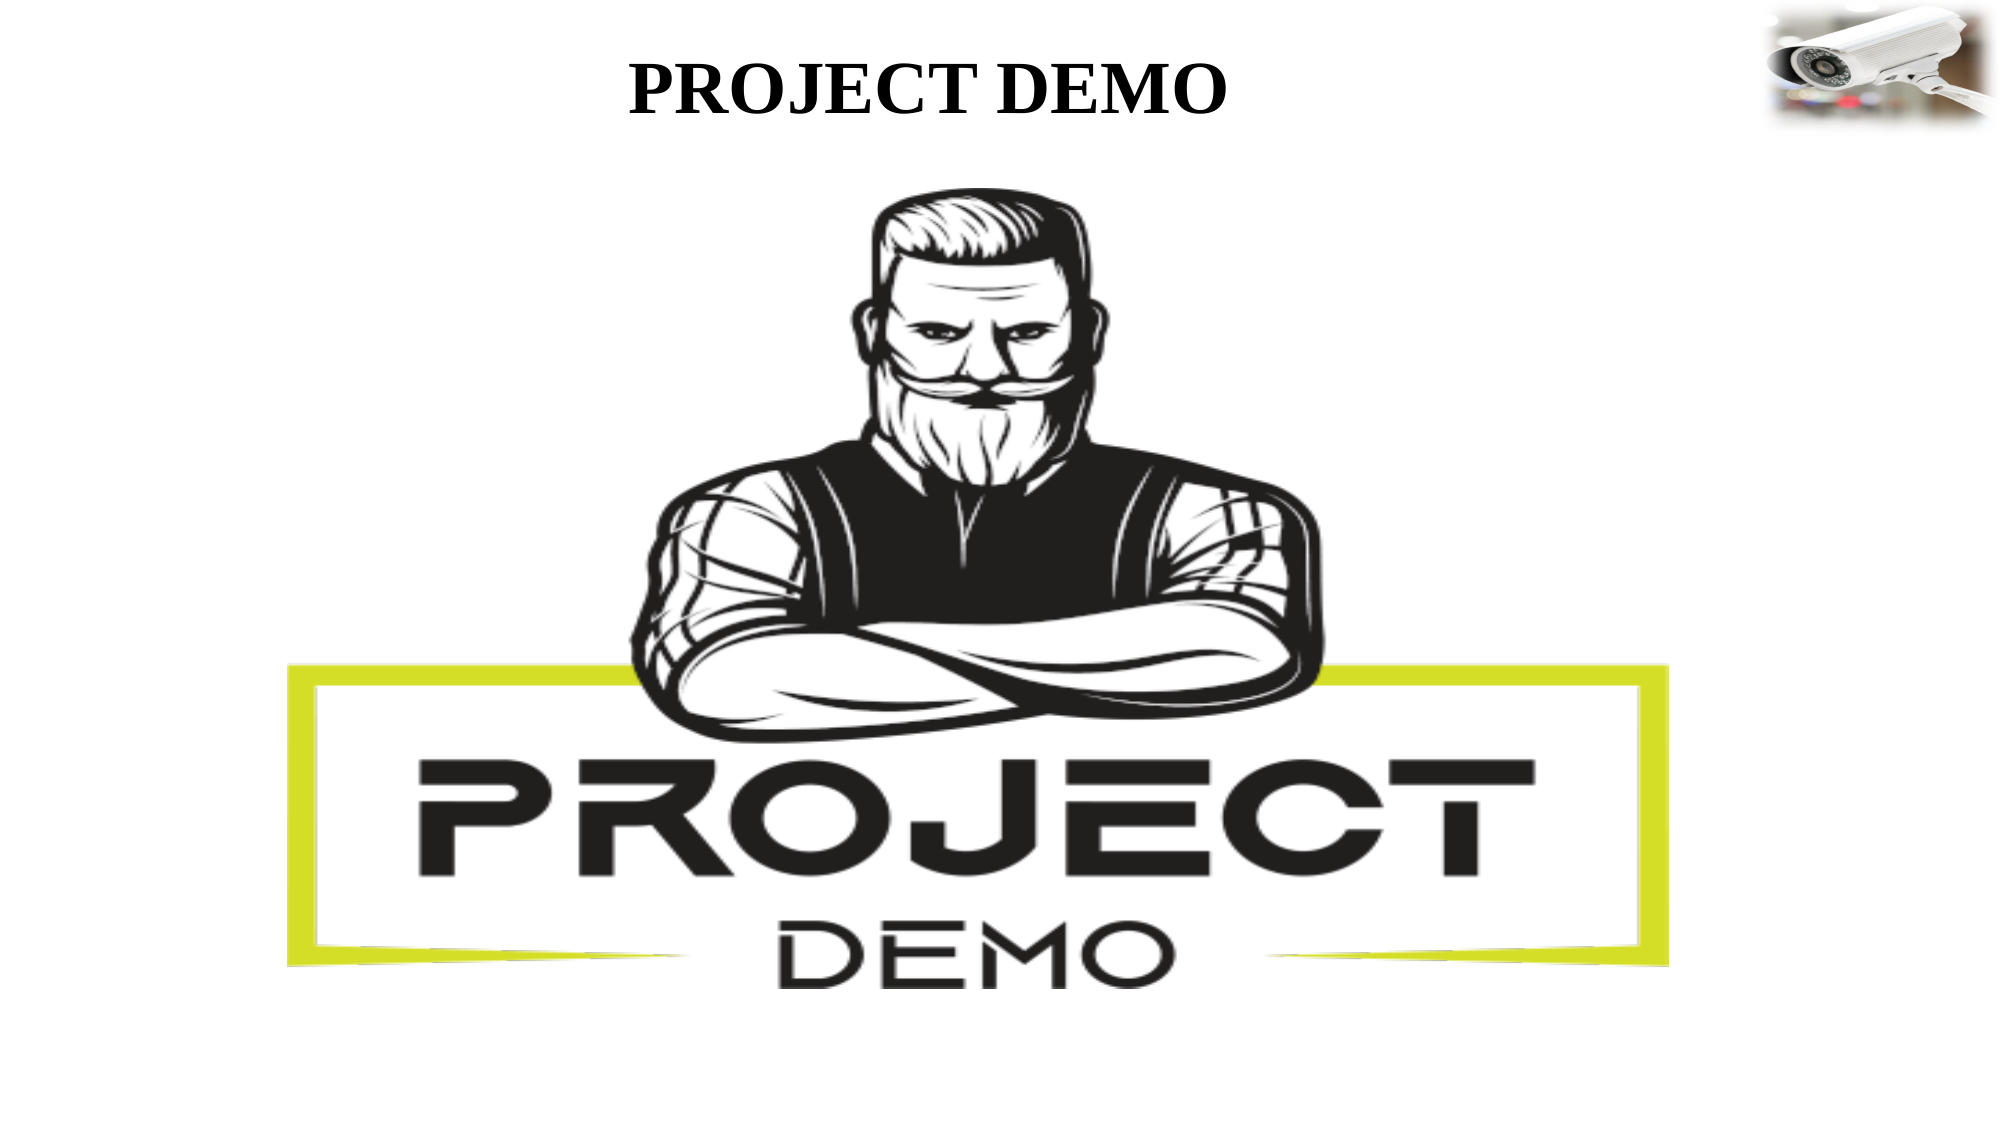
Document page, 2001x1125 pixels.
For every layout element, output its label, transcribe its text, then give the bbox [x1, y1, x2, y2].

picture [1758, 0, 2000, 138]
picture [287, 187, 1669, 990]
text_box PROJECT DEMO [614, 30, 1614, 136]
